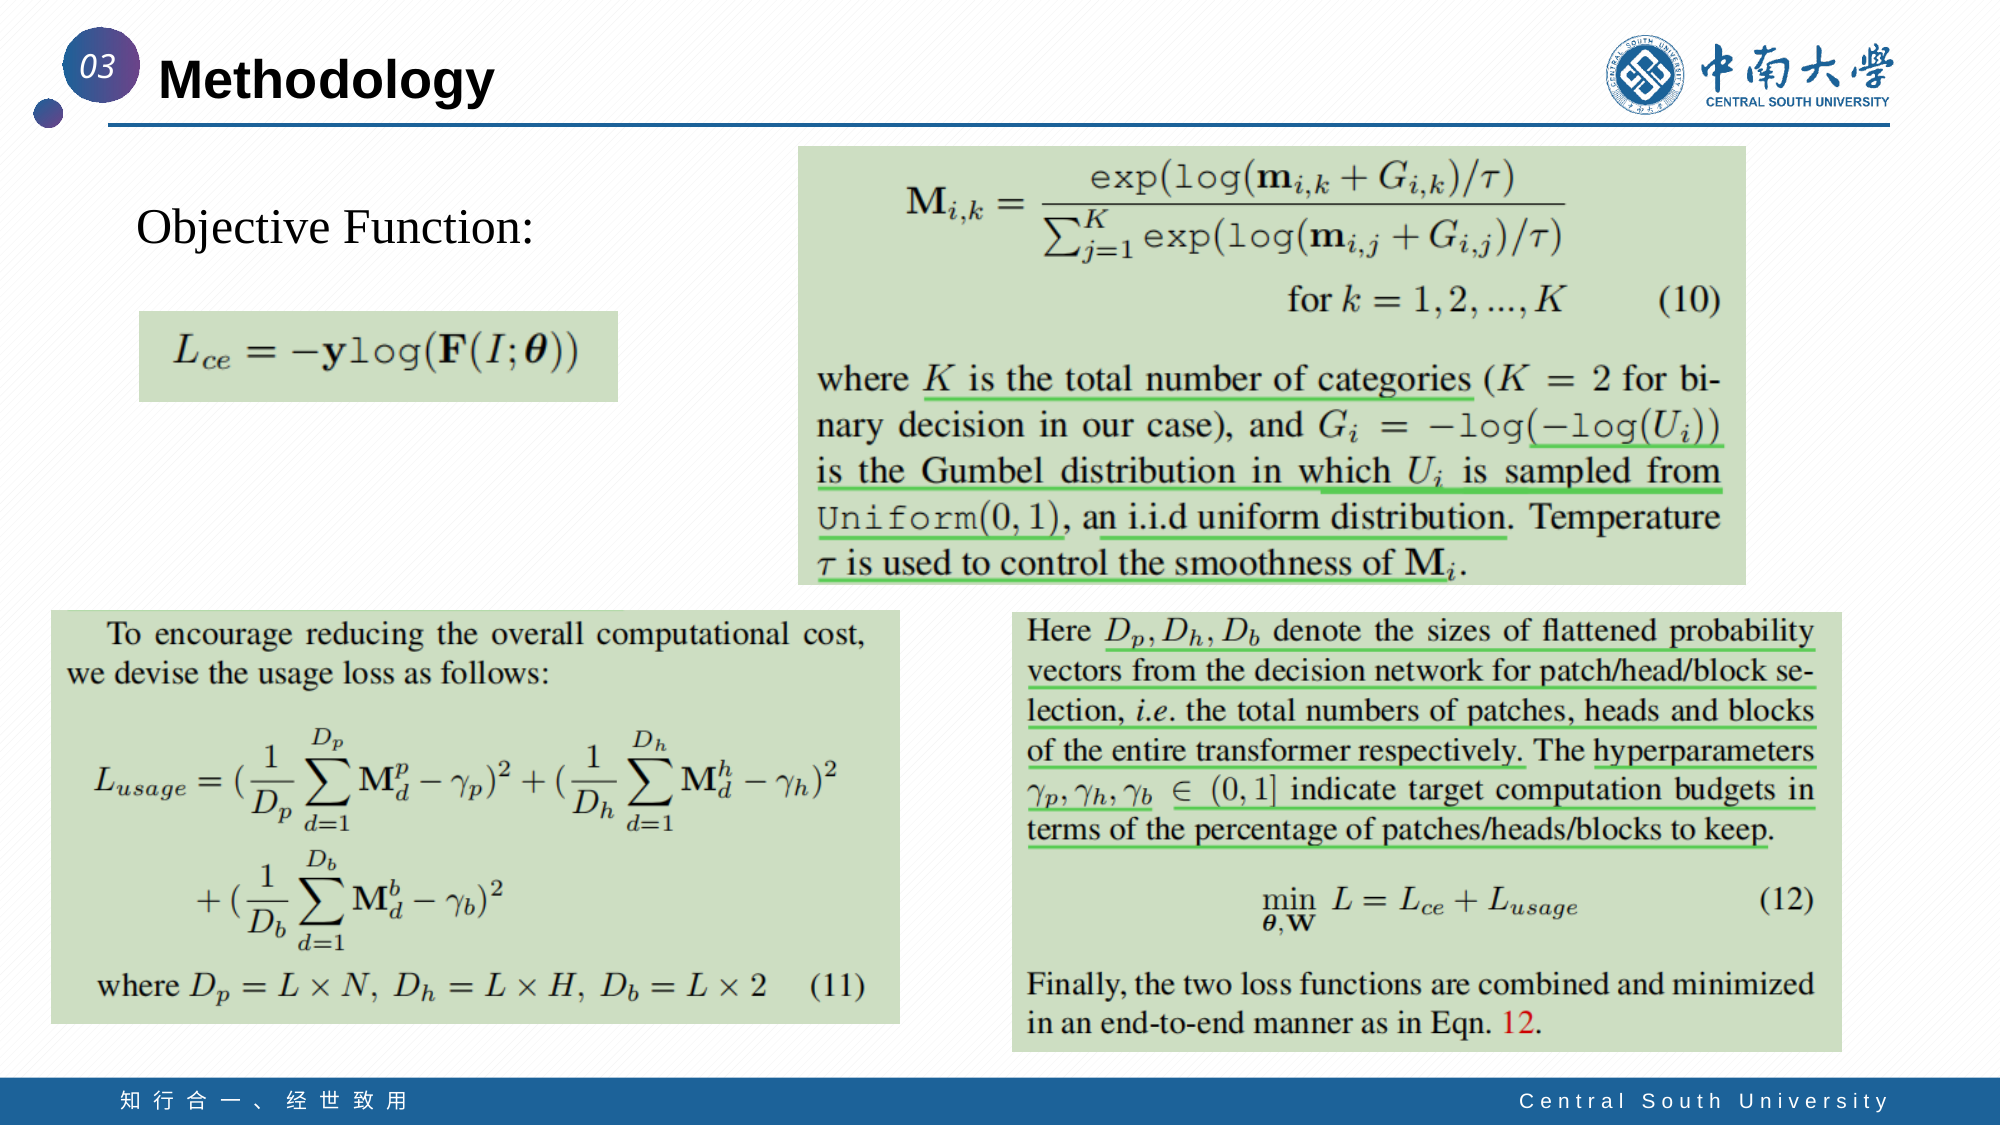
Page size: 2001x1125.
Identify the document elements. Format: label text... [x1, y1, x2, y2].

picture [798, 146, 1746, 585]
picture [1595, 28, 1907, 121]
picture [51, 610, 900, 1024]
text_box Objective Function: [121, 155, 798, 274]
text_box Central South University [1504, 1080, 1902, 1120]
text_box Methodology [158, 0, 1050, 118]
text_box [33, 26, 153, 128]
picture [139, 311, 618, 403]
text_box 知行合一、经世致用 [105, 1080, 423, 1120]
picture [1012, 612, 1842, 1052]
text_box [0, 1077, 2000, 1125]
